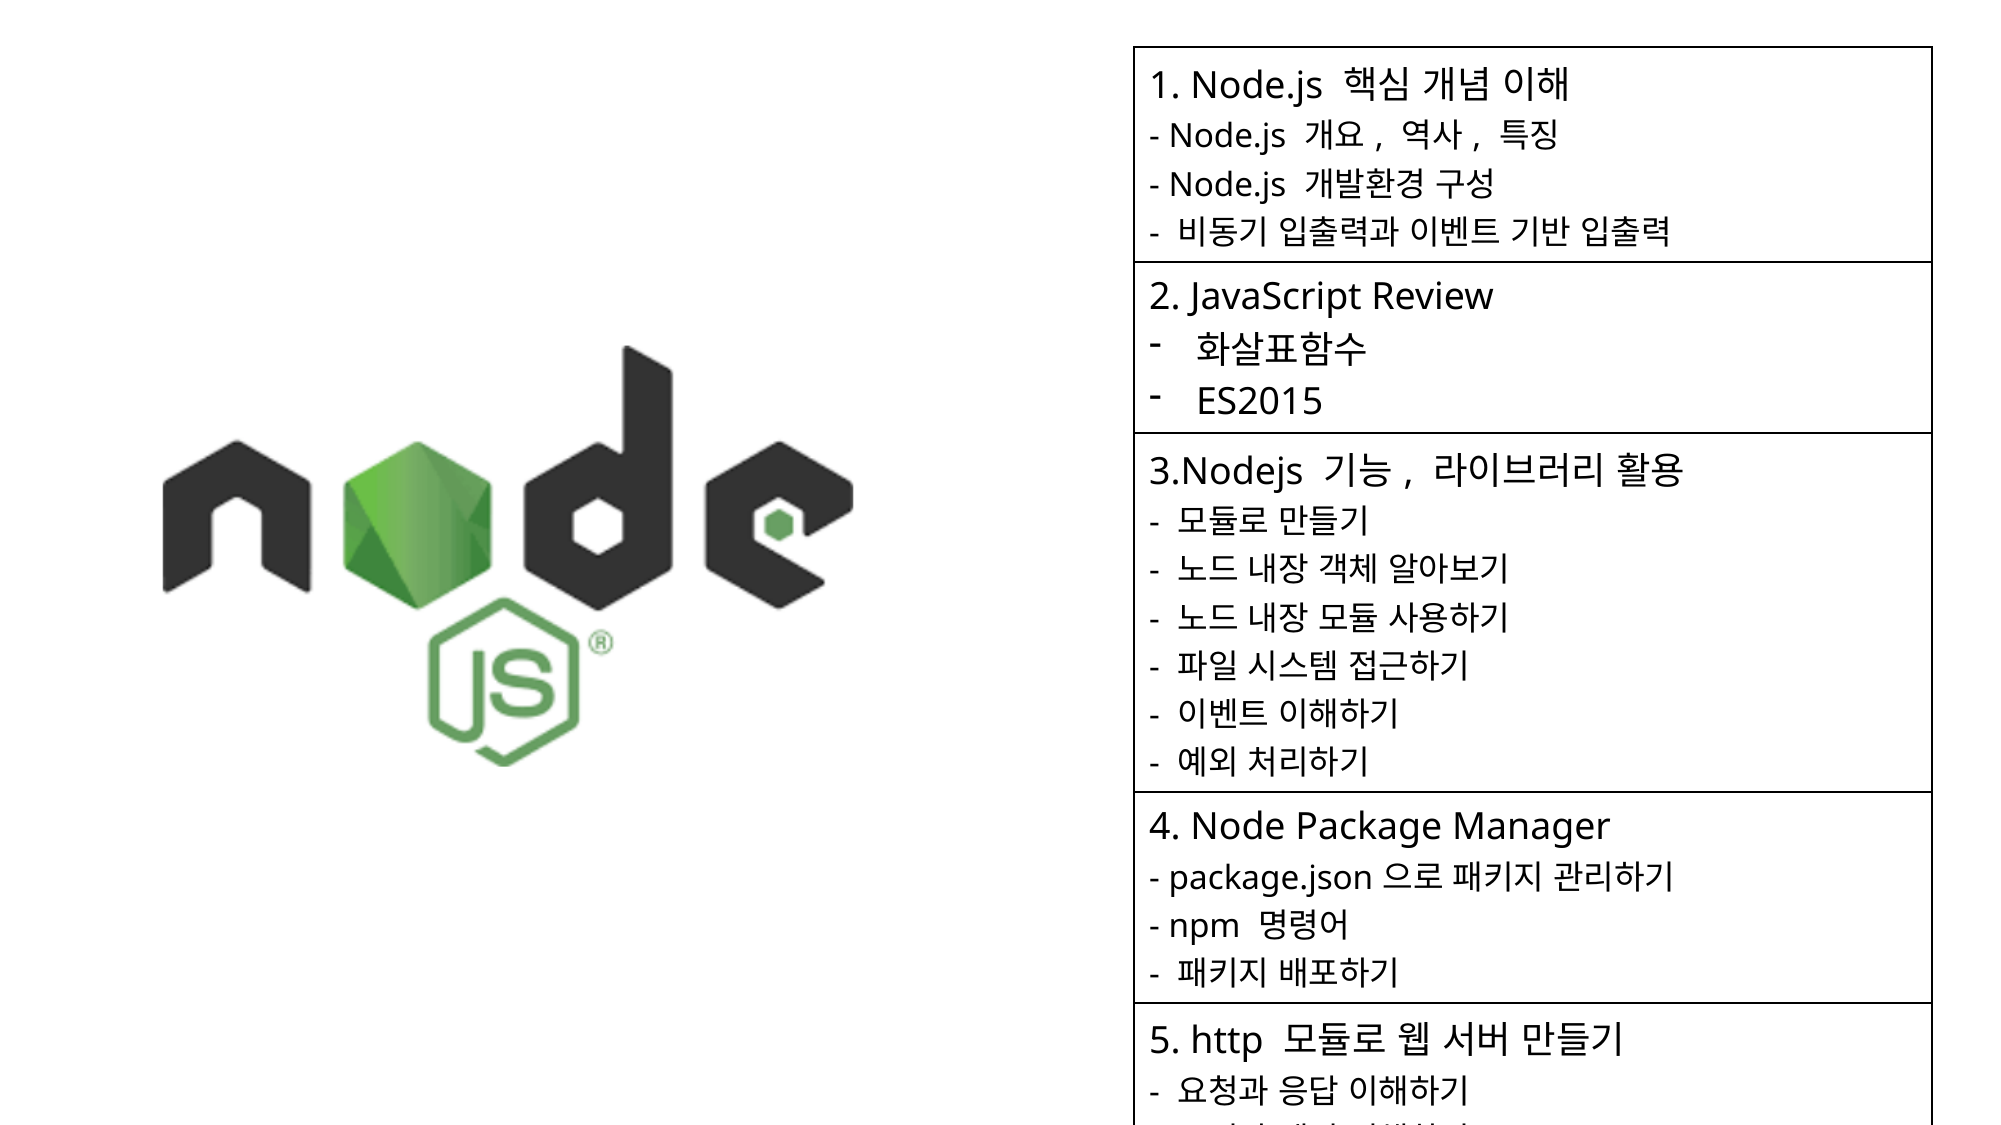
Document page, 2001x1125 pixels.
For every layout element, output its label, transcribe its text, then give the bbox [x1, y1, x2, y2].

table_cell 3.Nodejs 기능, 라이브러리 활용 - 모듈로 만들기 - 노드 내장 객체 알아보기 - 노드 내장 모듈 사용하기 - 파일 시스템 접근하기 - 이벤트 이해하기 - 예외 처리하기 [1135, 434, 1931, 791]
table_cell 2. JavaScript Review 화살표함수 ES2015 [1135, 263, 1931, 432]
table_cell 4. Node Package Manager - package.json으로 패키지 관리하기 - npm 명령어 - 패키지 배포하기 [1135, 793, 1931, 1002]
table_header 1. Node.js 핵심 개념 이해 - Node.js 개요, 역사, 특징 - Node.js 개발환경 구성 - 비동기 입출력과 이벤트 기반 입출력 [1135, 48, 1931, 261]
picture [146, 335, 880, 792]
table_cell 5. http 모듈로 웹 서버 만들기 - 요청과 응답 이해하기 - 쿠키와 세션 이해하기 - REST API와 라우팅 - https와 http2 - cluster [1135, 1004, 1931, 1125]
